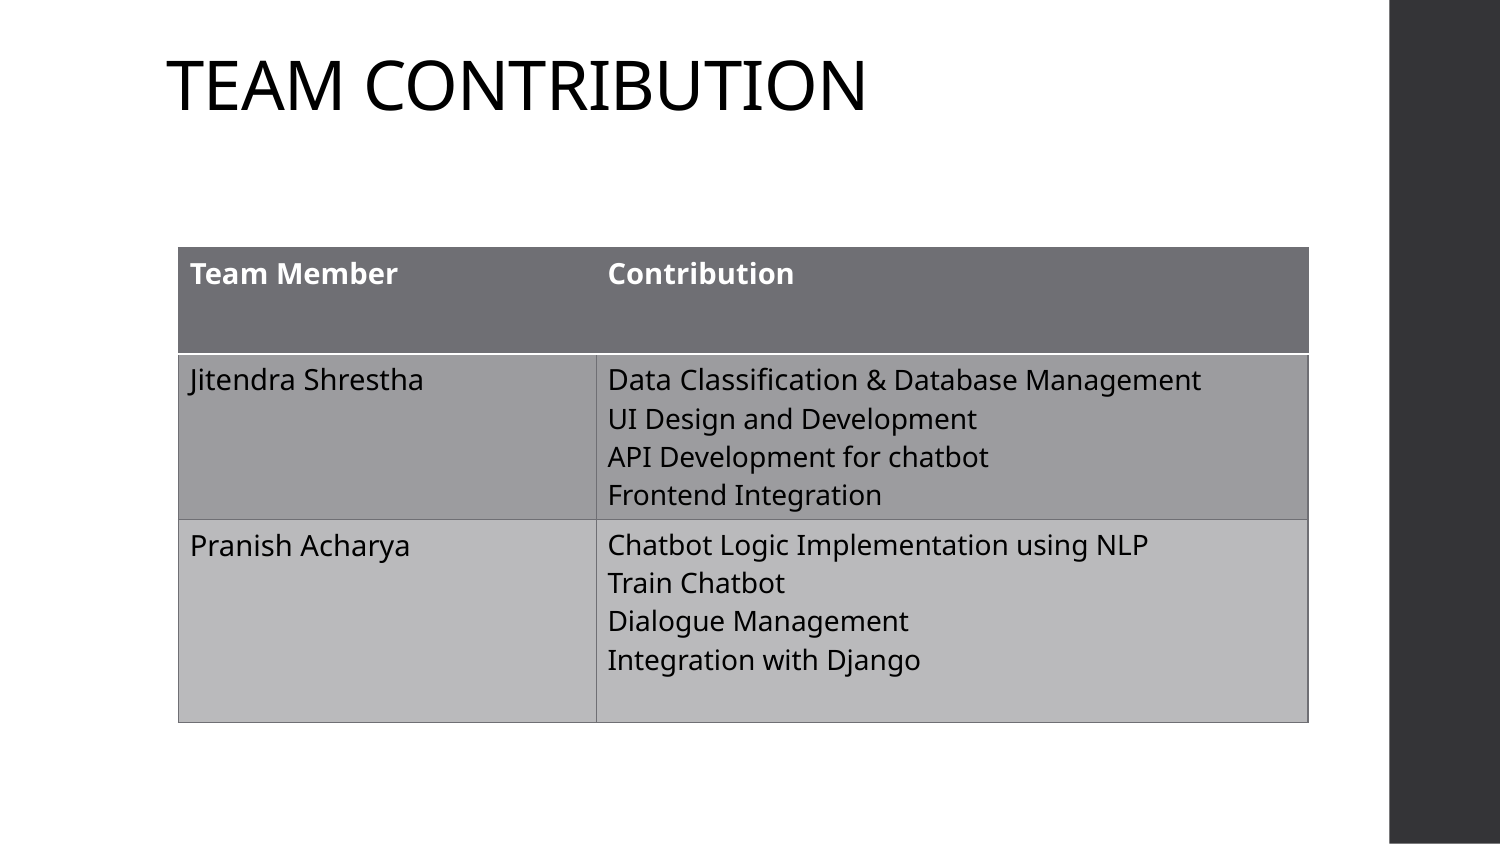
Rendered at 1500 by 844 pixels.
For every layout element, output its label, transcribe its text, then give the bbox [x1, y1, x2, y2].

table_cell Jitendra Shrestha [179, 355, 596, 519]
title TEAM CONTRIBUTION [155, 45, 1348, 209]
table_cell Pranish Acharya [179, 520, 596, 722]
table_header Team Member [179, 249, 596, 353]
table_cell Chatbot Logic Implementation using NLP Train Chatbot Dialogue Management Integration with Django [597, 520, 1307, 722]
table_cell Data Classification & Database Management UI Design and Development API Development for chatbot Frontend Integration [597, 355, 1307, 519]
table_header Contribution [597, 249, 1307, 353]
